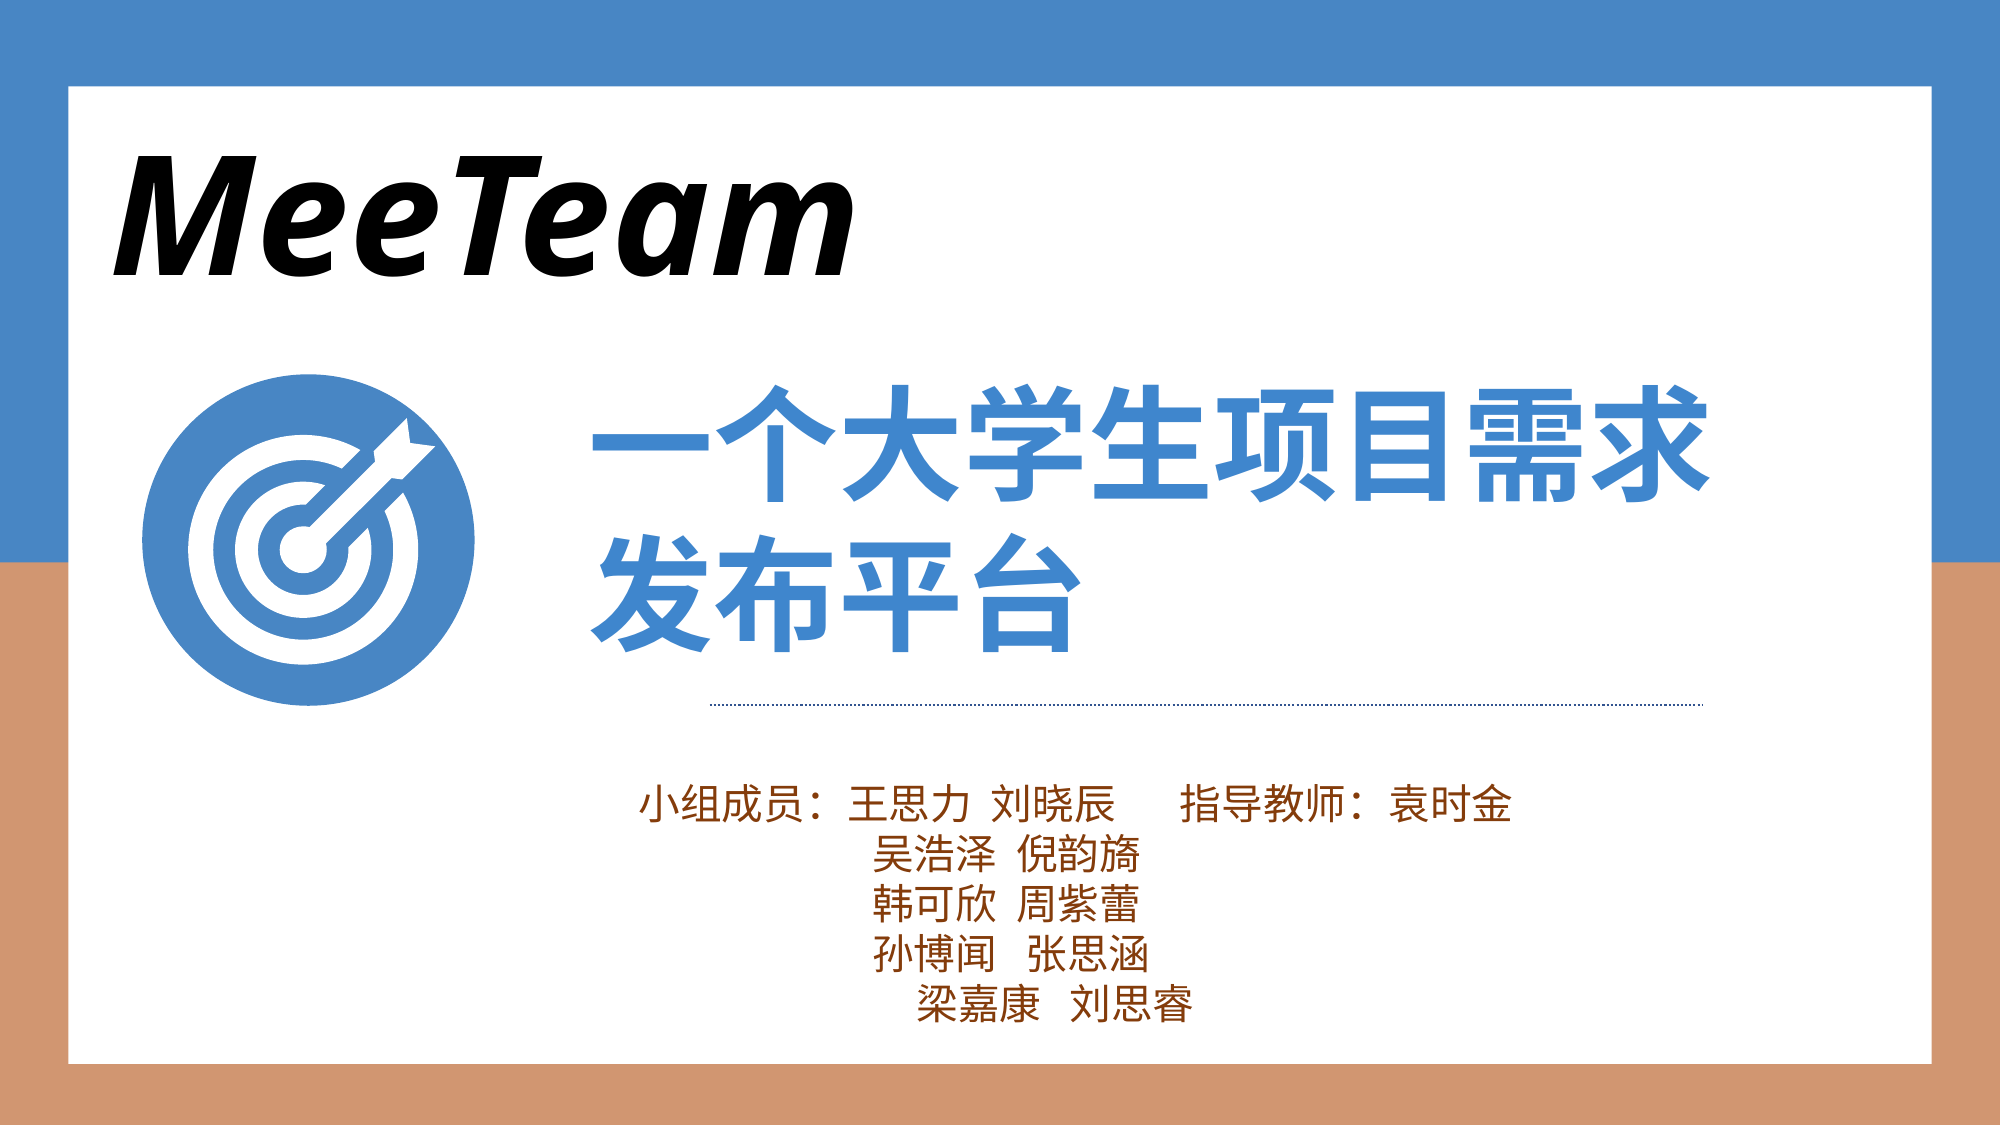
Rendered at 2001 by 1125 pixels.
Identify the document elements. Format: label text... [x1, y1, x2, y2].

text_box [188, 434, 419, 665]
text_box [588, 358, 1846, 1089]
text_box [141, 373, 476, 707]
text_box [279, 417, 436, 574]
text_box MeeTeam [94, 100, 878, 316]
text_box [67, 85, 1933, 1065]
